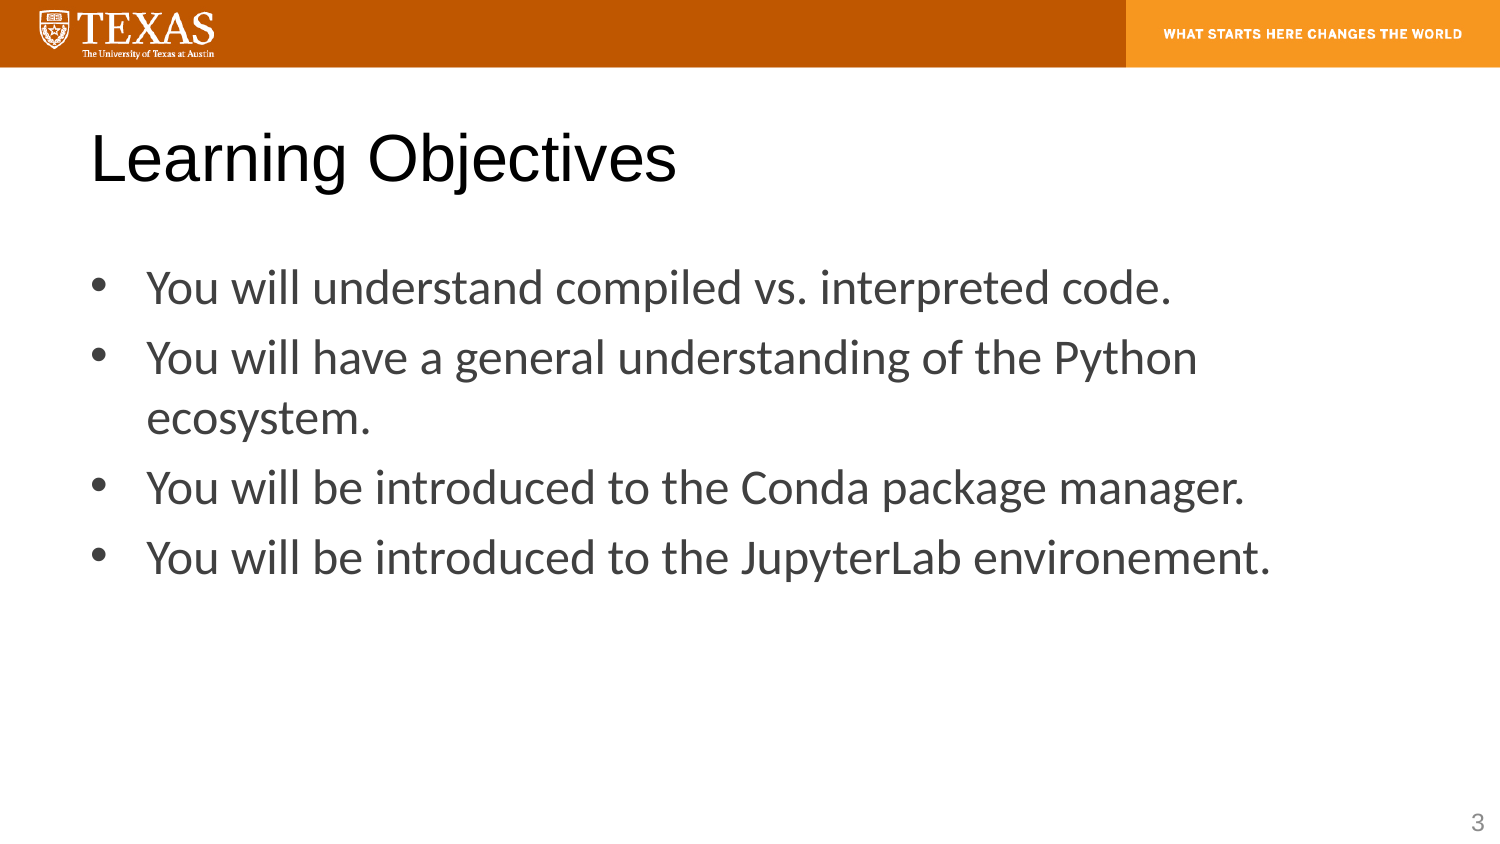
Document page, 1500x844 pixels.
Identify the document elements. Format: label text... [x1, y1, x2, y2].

slide_number 3 [1162, 798, 1500, 844]
title Learning Objectives [75, 84, 1425, 225]
list You will understand compiled vs. interpreted code. You will have a general understanding of the Python ecosystem. You will be introduced to the Conda package manager. You will be introduced to the JupyterLab environement. [75, 246, 1425, 810]
picture [0, 0, 1500, 844]
